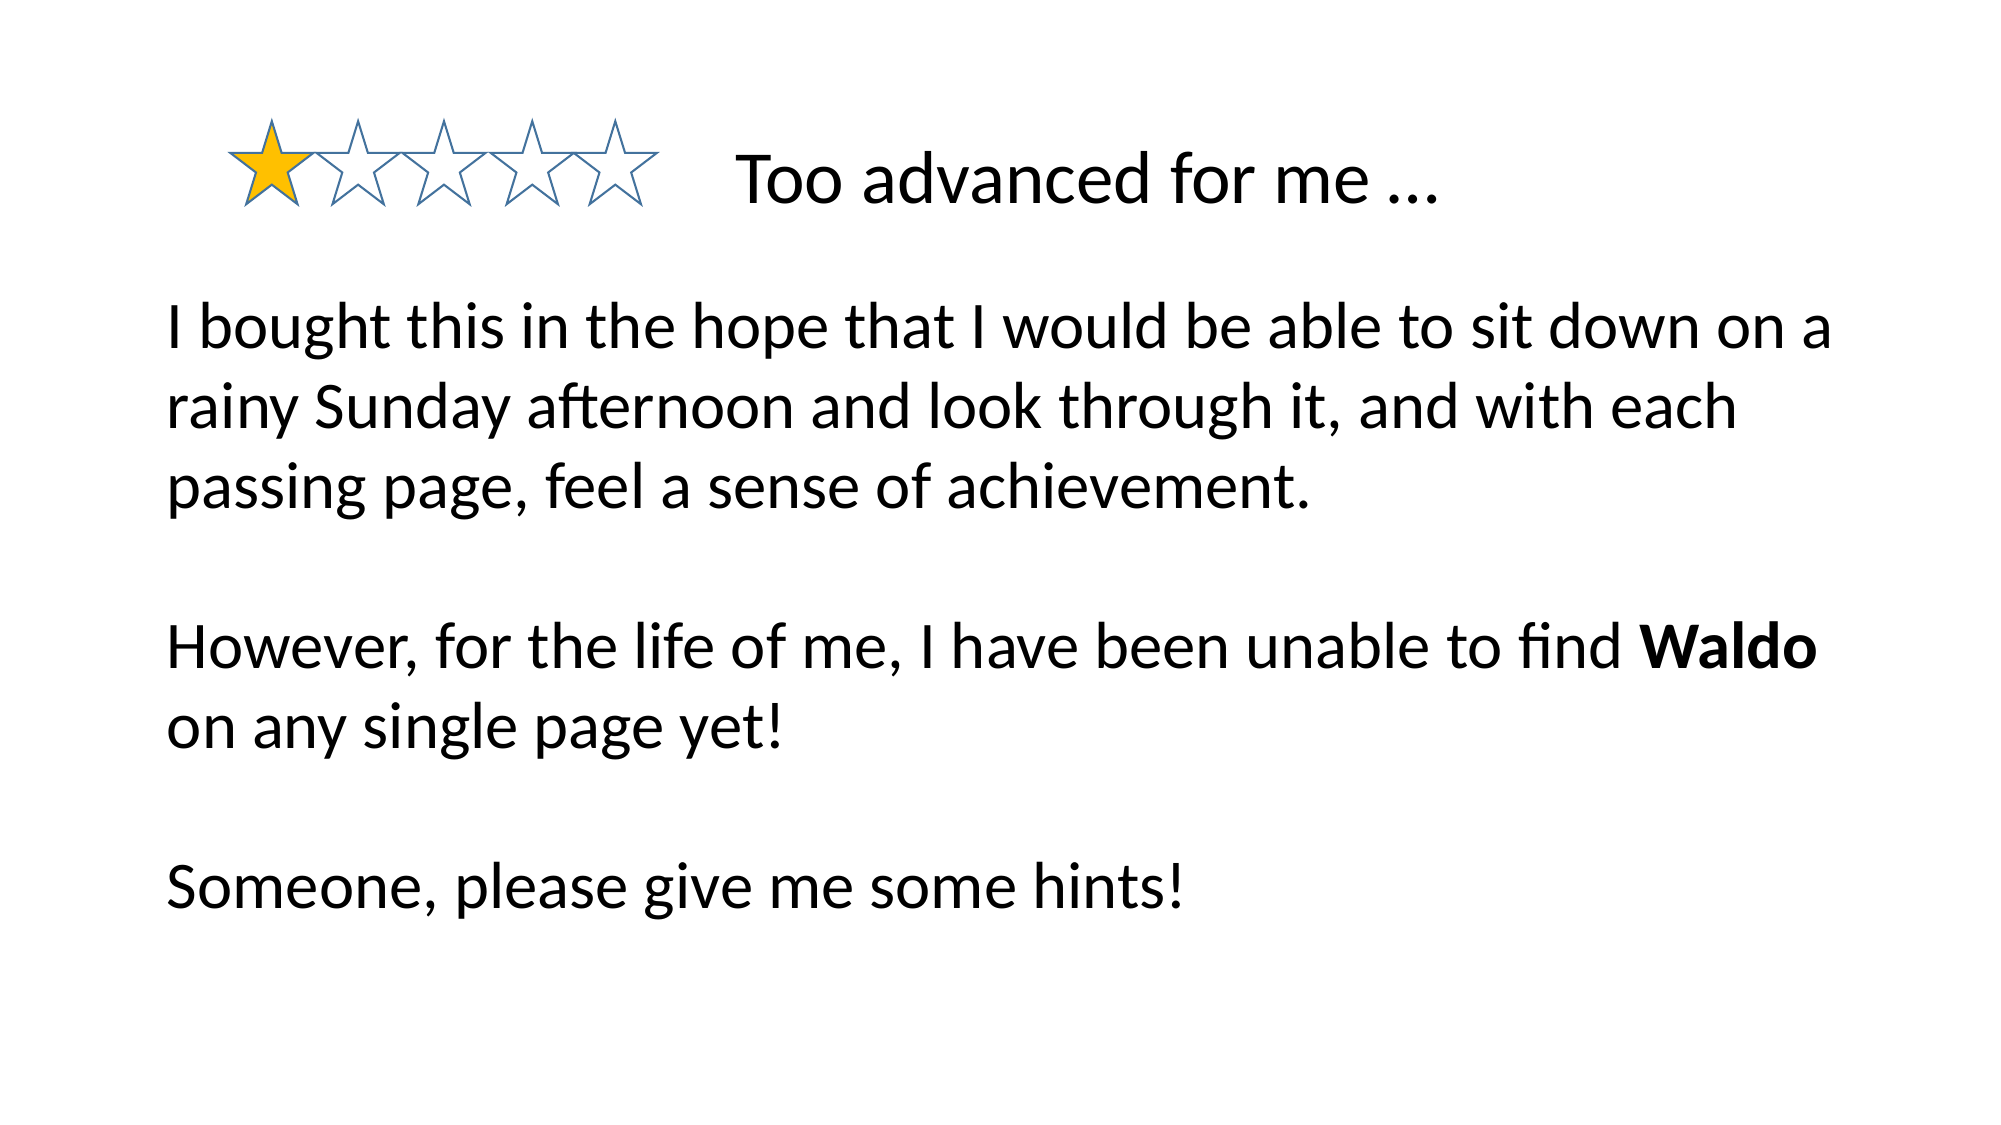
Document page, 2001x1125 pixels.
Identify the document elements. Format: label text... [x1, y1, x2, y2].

text_box I bought this in the hope that I would be able to sit down on a rainy Sunday afternoon and look through it, and with each passing page, feel a sense of achievement. However, for the life of me, I have been unable to find Waldo on any single page yet! Someone, please give me some hints! [152, 204, 1887, 929]
text_box Too advanced for me … [720, 121, 1694, 226]
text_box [230, 121, 657, 205]
